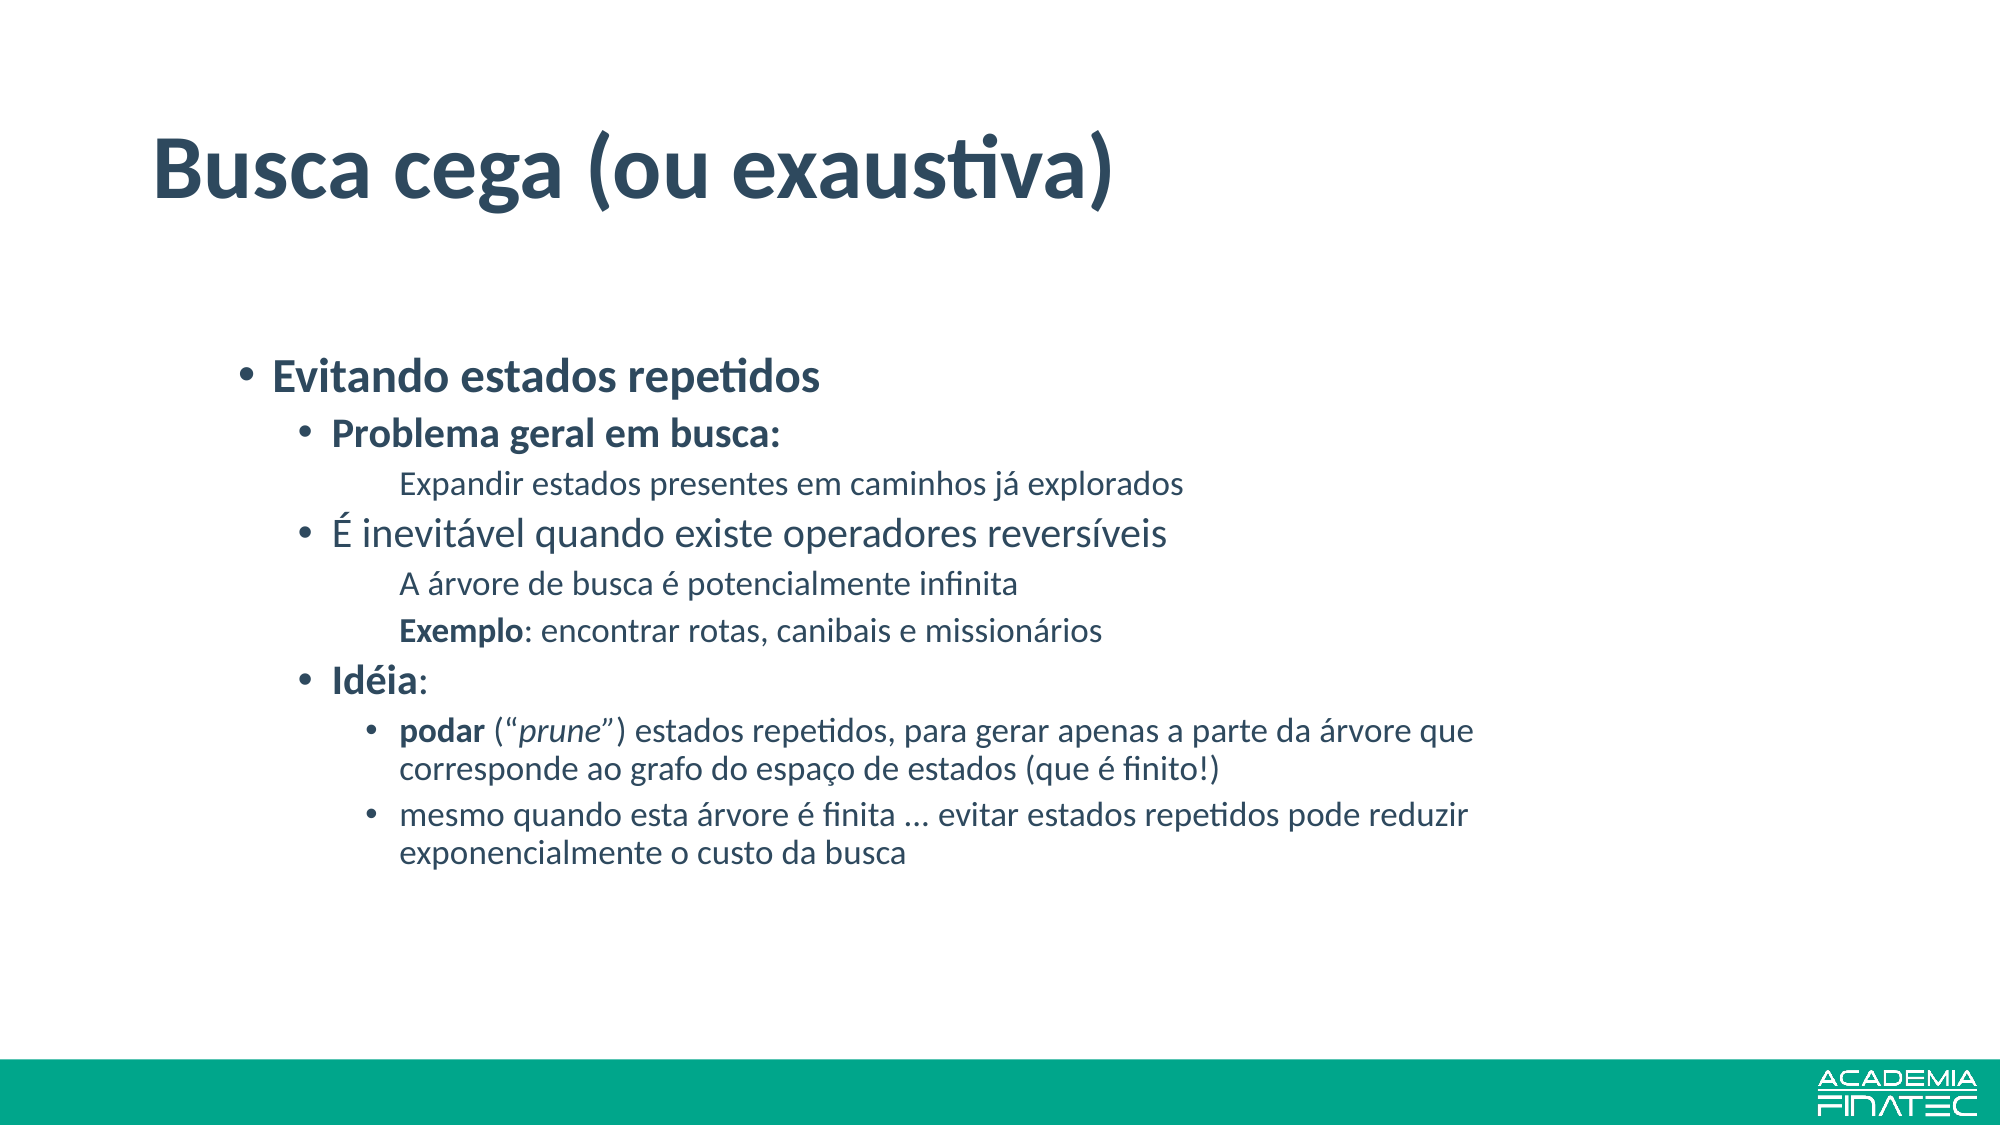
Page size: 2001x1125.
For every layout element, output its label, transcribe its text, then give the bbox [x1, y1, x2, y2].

title Busca cega (ou exaustiva) [137, 59, 1863, 278]
picture [1811, 1062, 1984, 1122]
list Evitando estados repetidos Problema geral em busca: Expandir estados presentes em caminhos já explorados É inevitável quando existe operadores reversíveis A árvore de busca é potencialmente infinita Exemplo: encontrar rotas, canibais e missionários Idéia: podar (“prune”) estados repetidos, para gerar apenas a parte da árvore que corresponde ao grafo do espaço de estados (que é finito!) mesmo quando esta árvore é finita ... evitar estados repetidos pode reduzir exponencialmente o custo da busca [155, 342, 1581, 886]
